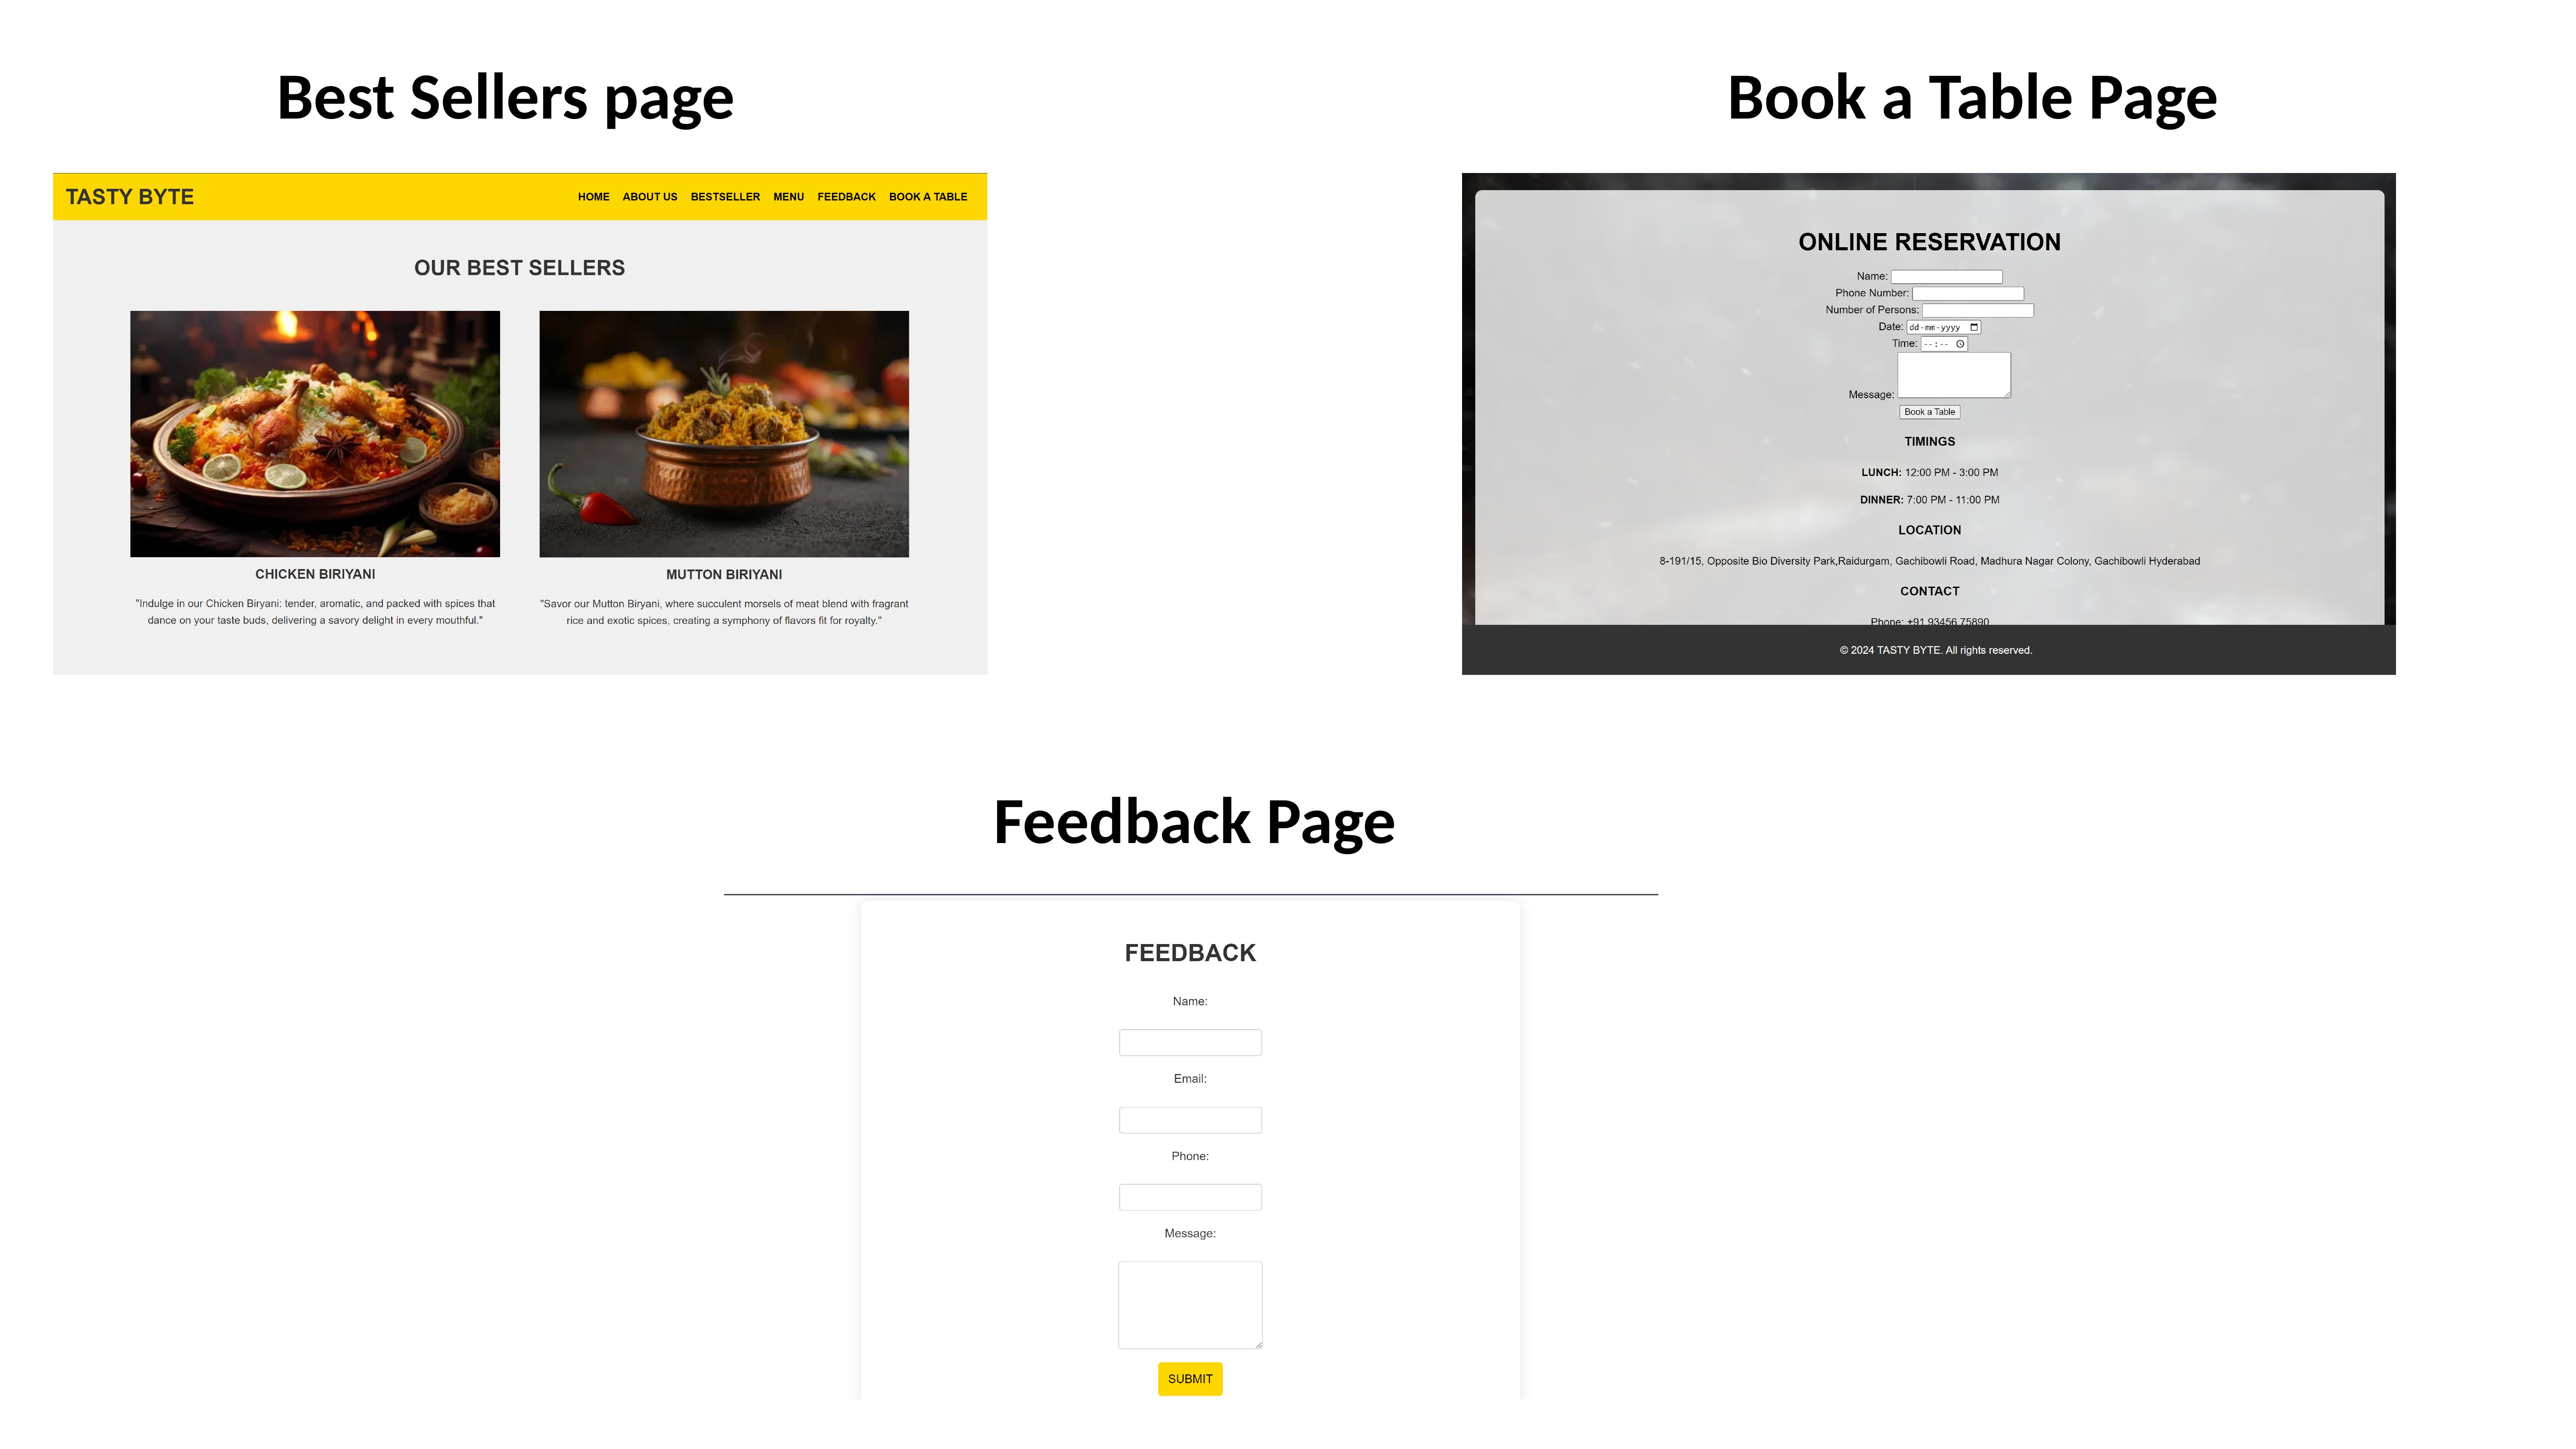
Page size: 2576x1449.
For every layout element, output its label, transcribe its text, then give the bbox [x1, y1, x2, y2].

picture [724, 894, 1658, 1399]
text_box Book a Table Page [1721, 50, 2500, 135]
text_box Feedback Page [987, 774, 1823, 860]
picture [1462, 173, 2396, 675]
text_box Best Sellers page [270, 50, 1106, 135]
picture [53, 173, 987, 675]
